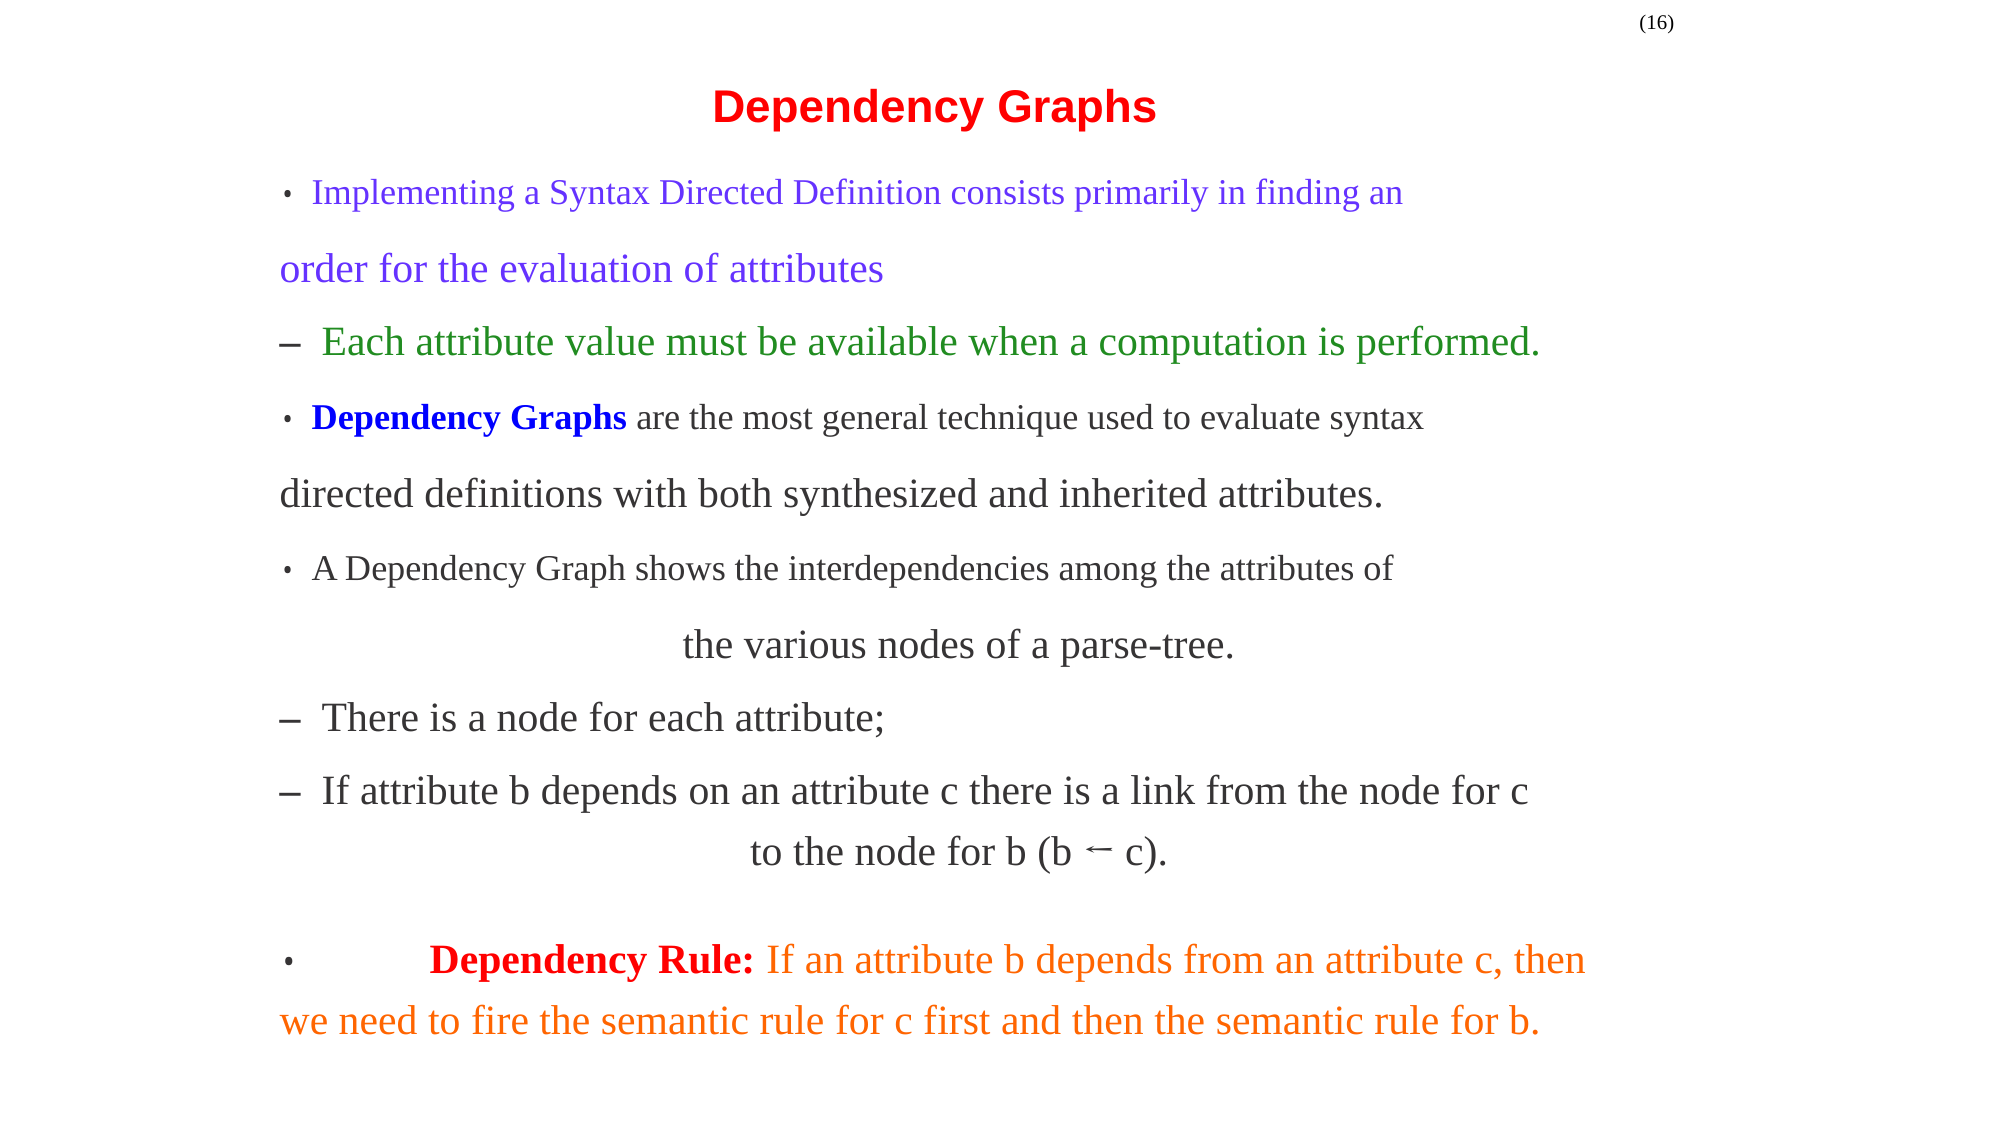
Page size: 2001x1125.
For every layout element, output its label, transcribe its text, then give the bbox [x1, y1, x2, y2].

text_box Dependency Graphs [710, 74, 1177, 125]
text_box • A Dependency Graph shows the interdependencies among the attributes of the various nodes of a parse-tree. – There is a node for each attribute; – If attribute b depends on an attribute c there is a link from the node for c to the node for b (b ← c). • Dependency Rule: If an attribute b depends from an attribute c, then we need to fire the semantic rule for c first and then the semantic rule for b. [277, 556, 1639, 1030]
text_box • Dependency Graphs are the most general technique used to evaluate syntax directed definitions with both synthesized and inherited attributes. [277, 406, 1643, 516]
text_box • Implementing a Syntax Directed Definition consists primarily in finding an order for the evaluation of attributes – Each attribute value must be available when a computation is performed. [277, 180, 1636, 366]
text_box (16) [1637, 6, 1685, 34]
